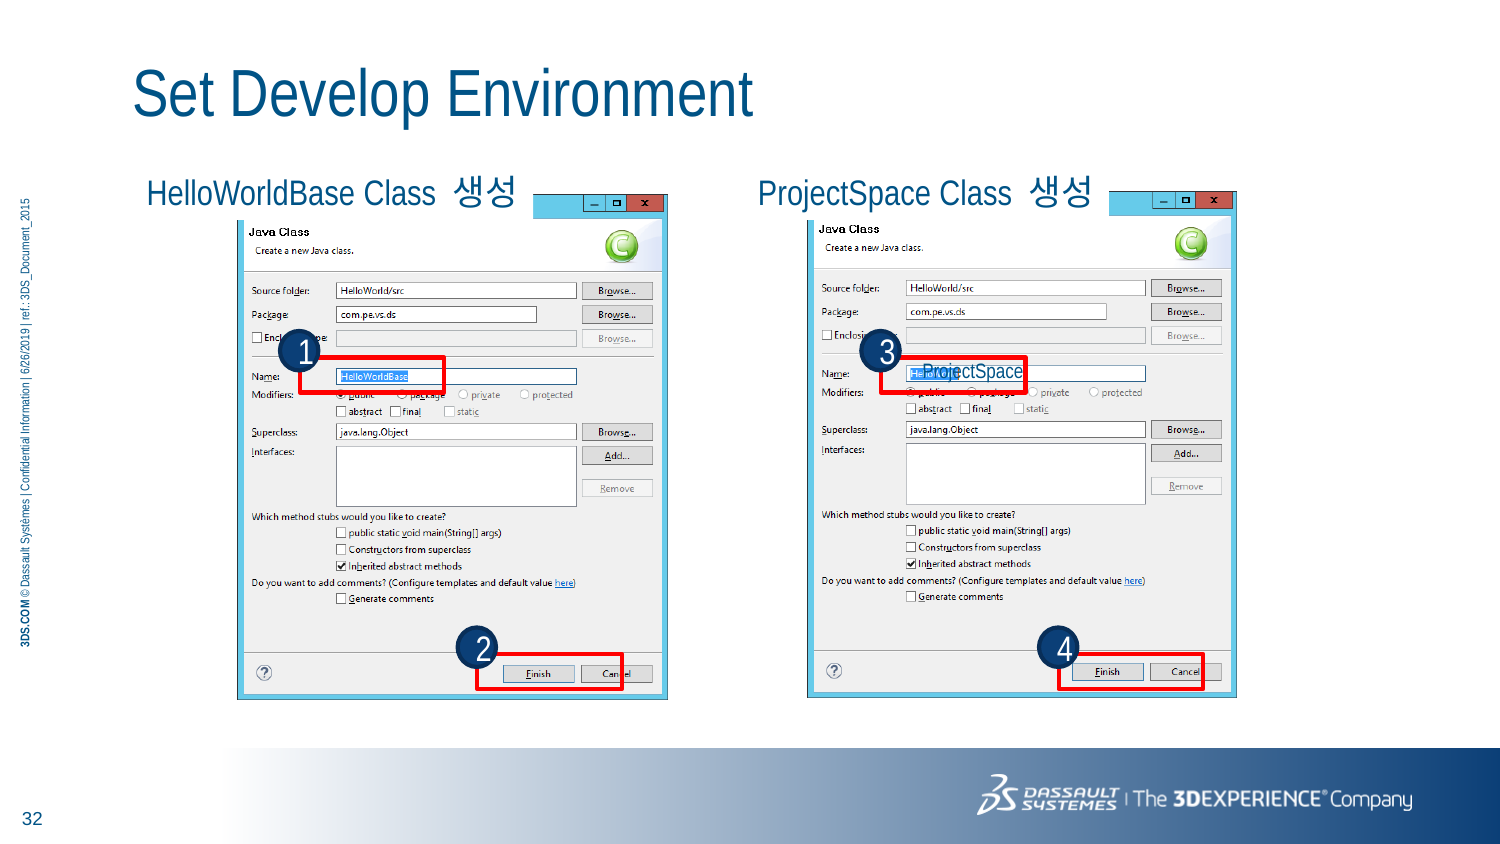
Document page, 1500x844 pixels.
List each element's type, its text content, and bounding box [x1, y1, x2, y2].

picture [237, 193, 668, 700]
text_box ProjectSpace Class 생성 [743, 162, 1109, 220]
title Set Develop Environment [118, 59, 1418, 121]
picture [806, 191, 1237, 698]
picture [977, 774, 1412, 815]
text_box HelloWorldBase Class 생성 [131, 162, 534, 220]
